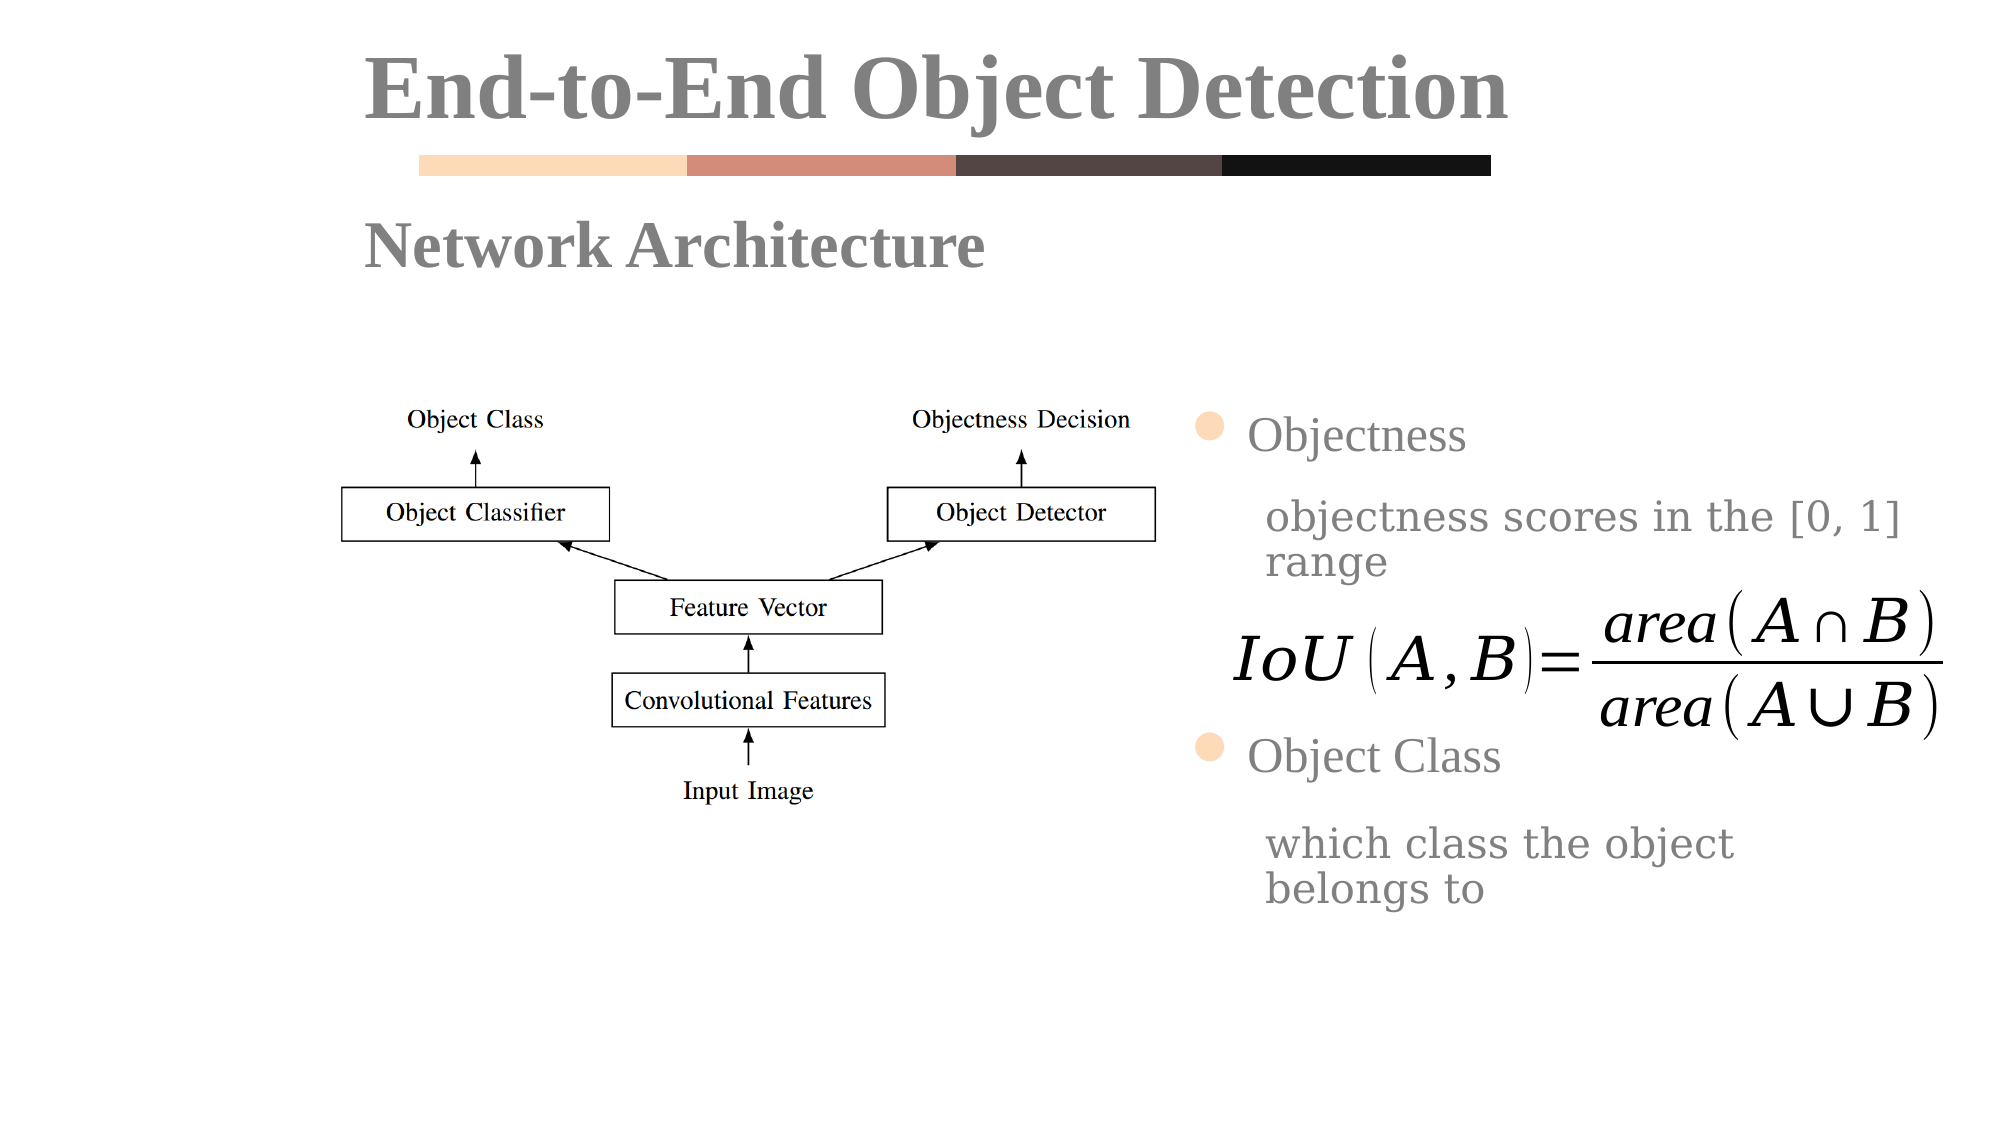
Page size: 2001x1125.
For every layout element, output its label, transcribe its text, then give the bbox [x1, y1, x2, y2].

picture [339, 401, 1157, 807]
text_box Objectness [1176, 401, 1505, 519]
text_box Object Class [1176, 721, 1648, 796]
text_box Network Architecture [349, 202, 1080, 289]
text_box objectness scores in the [0, 1] range [1250, 487, 1928, 547]
text_box which class the object belongs to [1250, 815, 1875, 884]
text_box End-to-End Object Detection [349, 31, 1526, 125]
